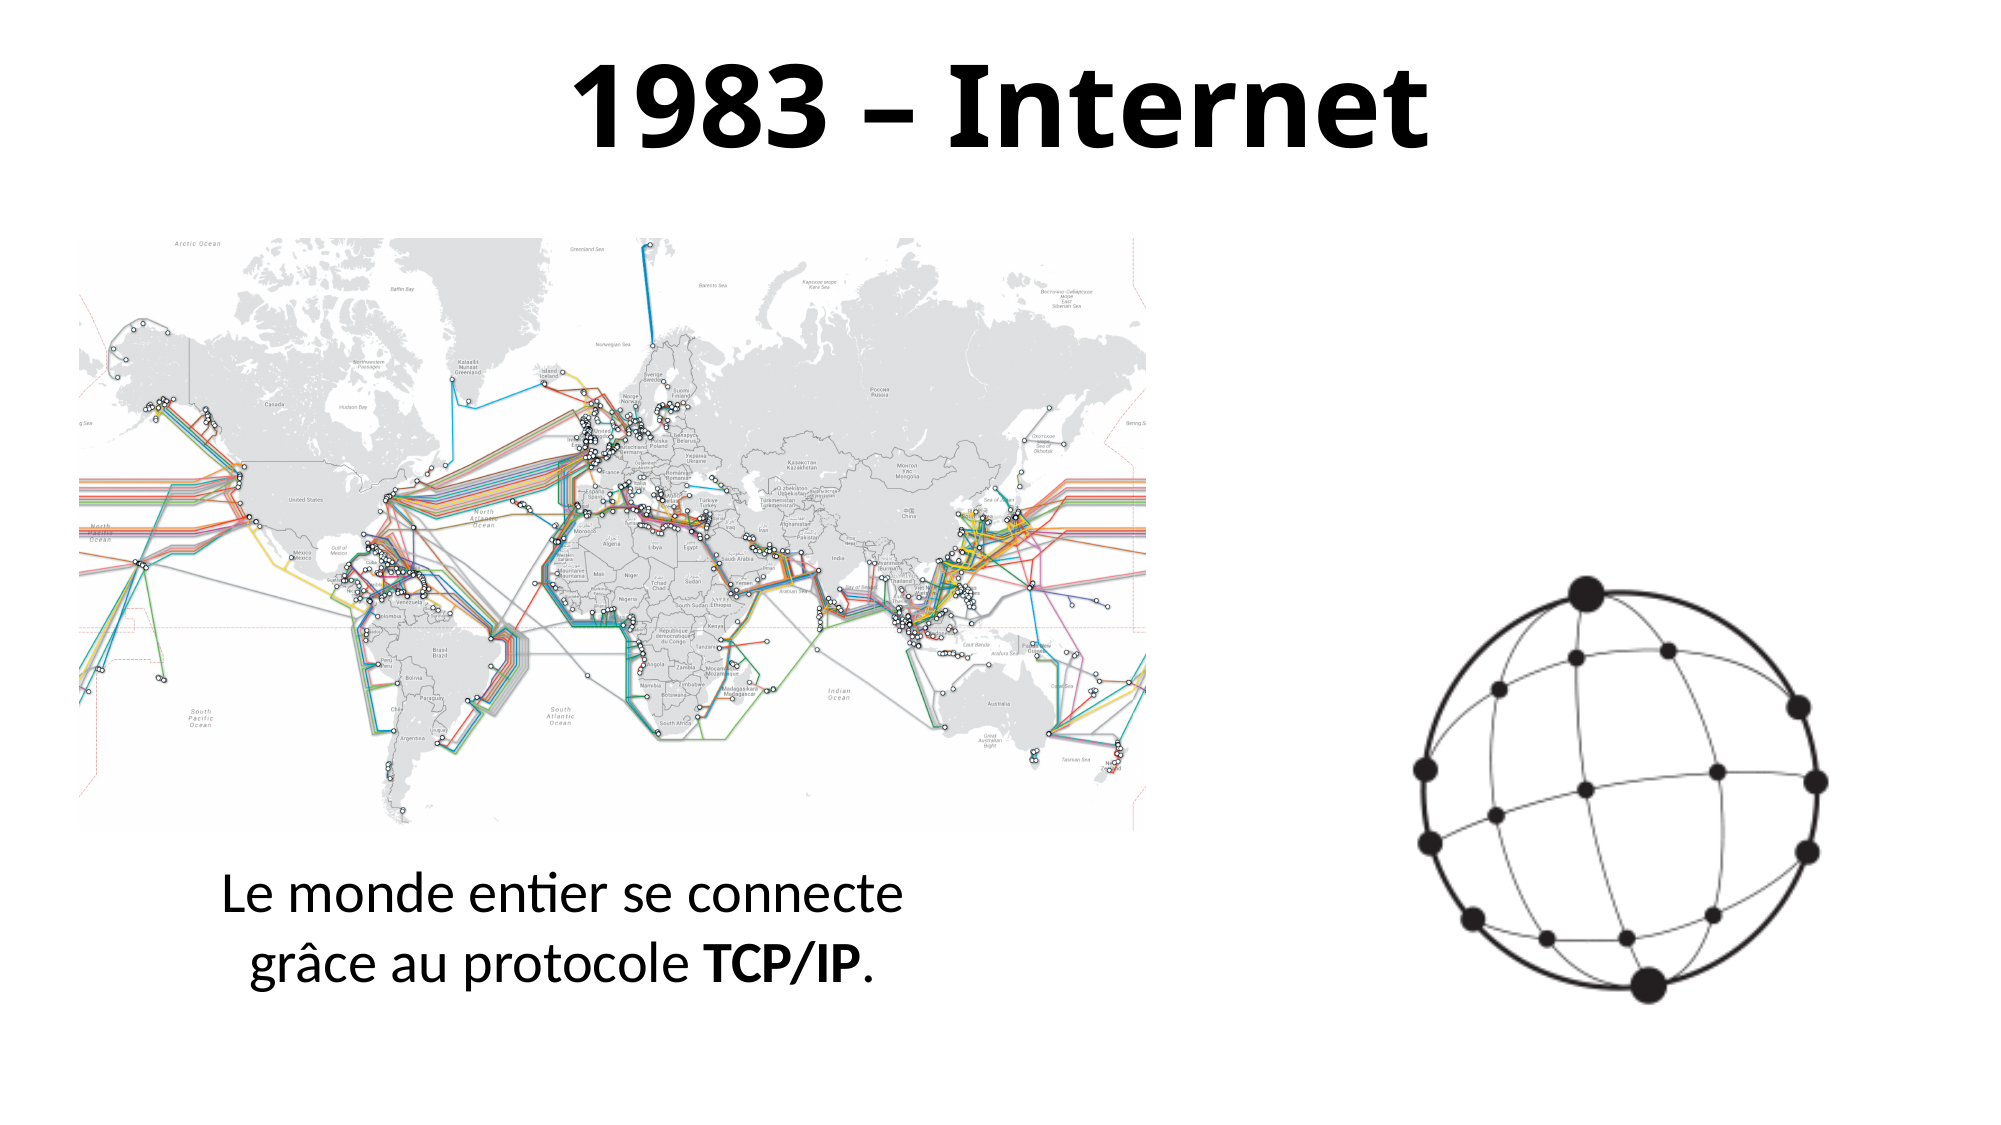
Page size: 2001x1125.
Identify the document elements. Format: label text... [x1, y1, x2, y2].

title 1983 – Internet [66, 40, 1934, 180]
picture [1286, 534, 1959, 1041]
text_box Le monde entier se connecte grâce au protocole TCP/IP. [140, 846, 986, 1002]
picture [79, 238, 1146, 831]
